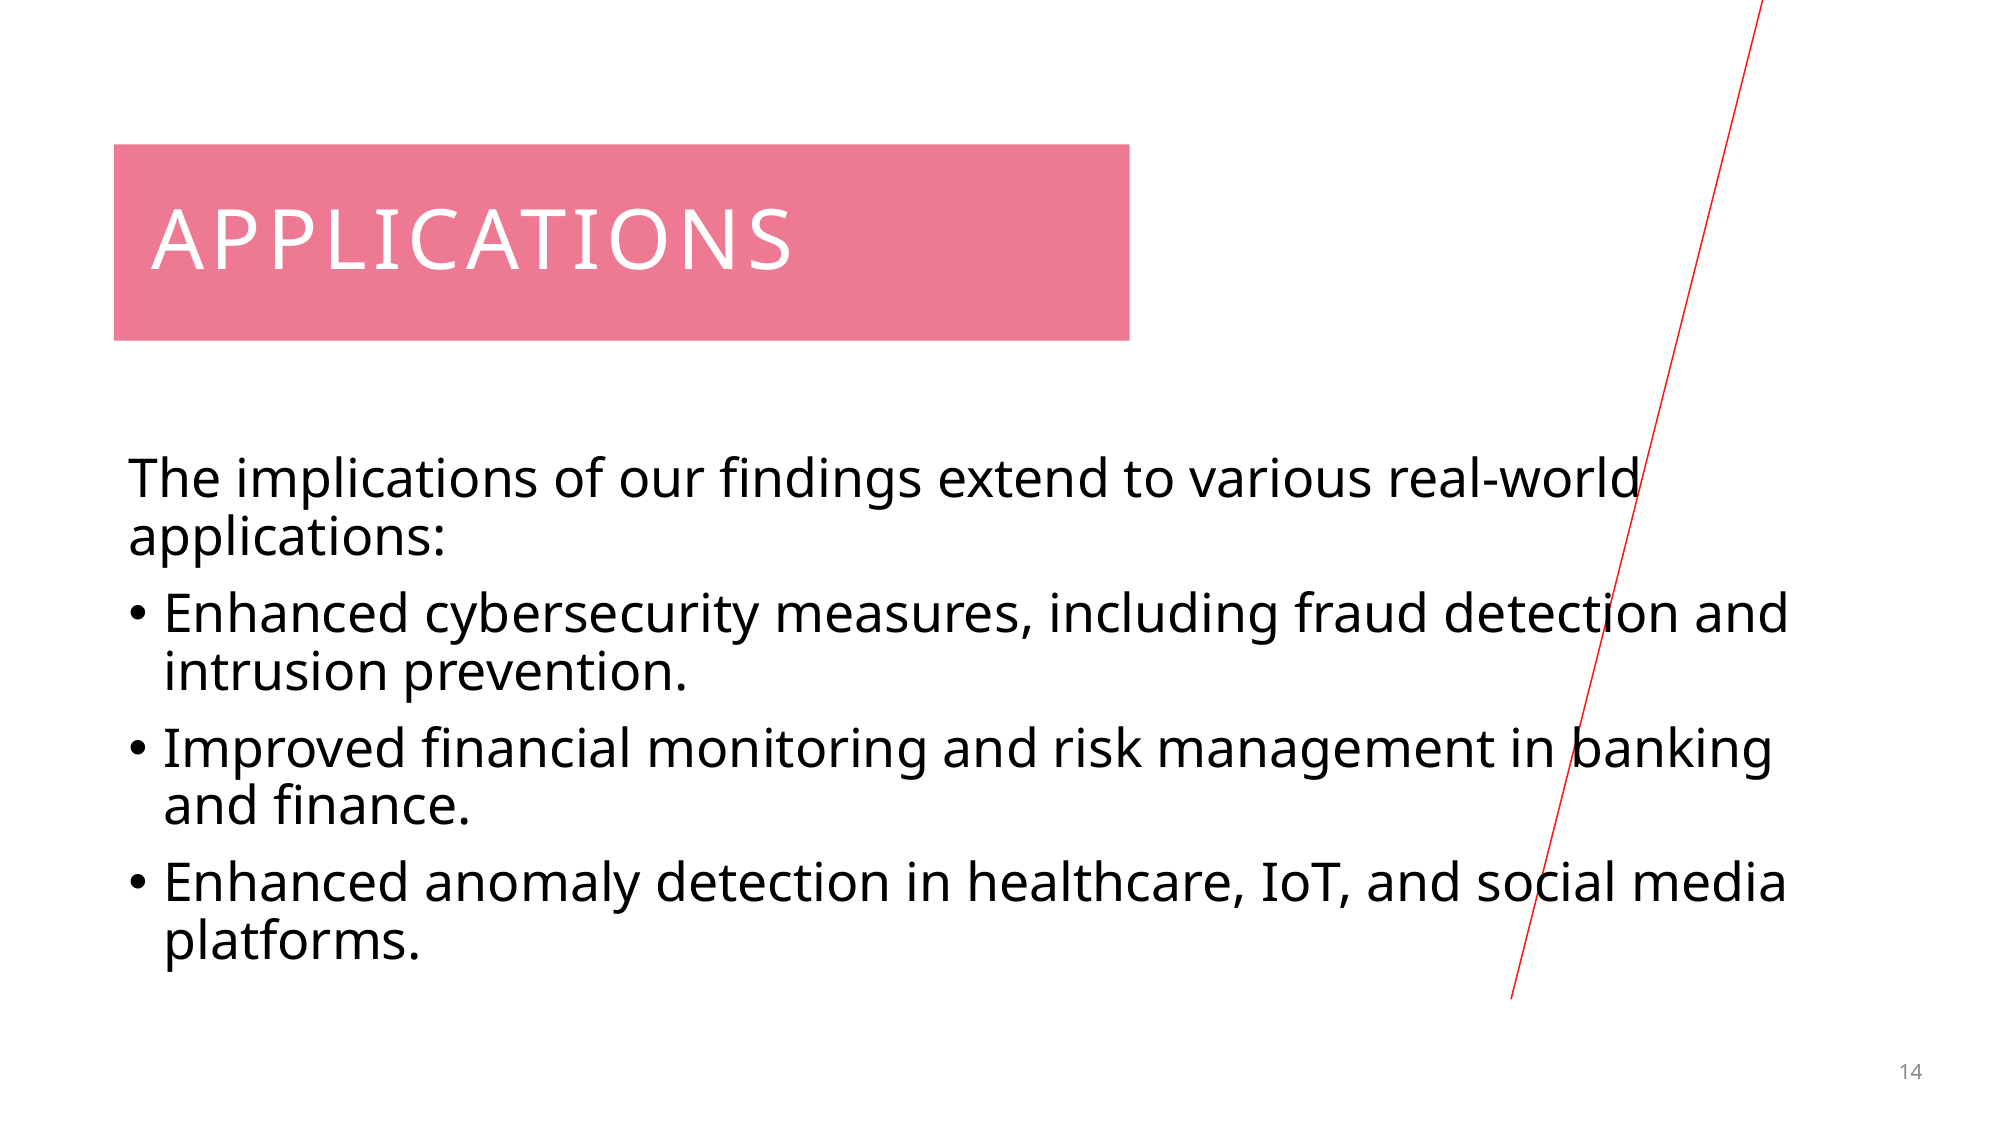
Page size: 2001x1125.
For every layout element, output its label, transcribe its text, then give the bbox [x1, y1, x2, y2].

list The implications of our findings extend to various real-world applications: Enhanced cybersecurity measures, including fraud detection and intrusion prevention. Improved financial monitoring and risk management in banking and finance. Enhanced anomaly detection in healthcare, IoT, and social media platforms. [113, 443, 1877, 981]
slide_number 14 [1684, 1042, 1938, 1103]
title Applications [113, 144, 1130, 341]
